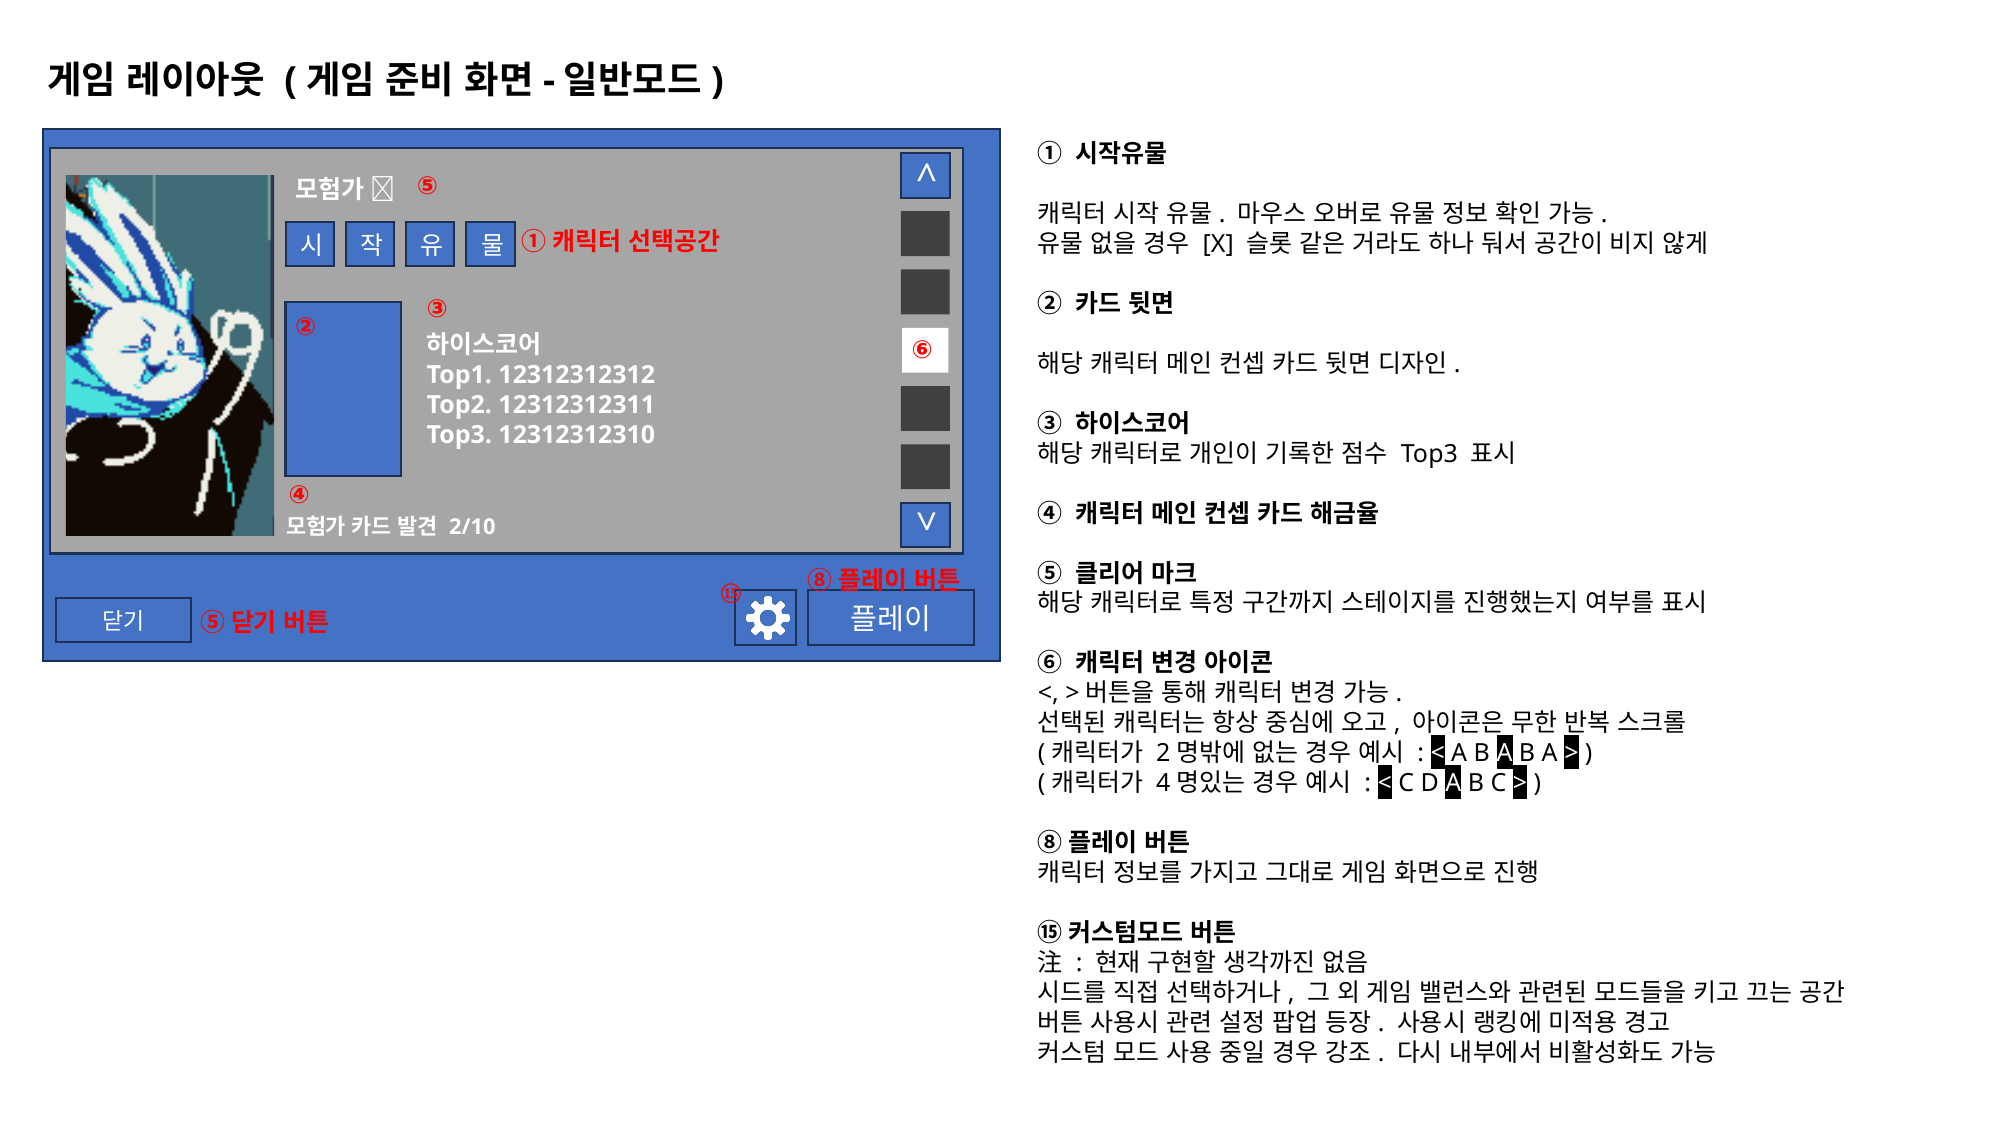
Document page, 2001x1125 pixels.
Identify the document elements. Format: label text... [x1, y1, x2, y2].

picture [746, 596, 790, 640]
text_box 작 [345, 221, 395, 267]
text_box ③ [426, 292, 614, 323]
text_box ① 시작유물 캐릭터 시작 유물. 마우스 오버로 유물 정보 확인 가능. 유물 없을 경우 [X] 슬롯 같은 거라도 하나 둬서 공간이 비지 않게 ② 카드 뒷면 해당 캐릭터 메인 컨셉 카드 뒷면 디자인. ③ 하이스코어 해당 캐릭터로 개인이 기록한 점수 Top3 표시 ④ 캐릭터 메인 컨셉 카드 해금율 ⑤ 클리어 마크 해당 캐릭터로 특정 구간까지 스테이지를 진행했는지 여부를 표시 ⑥ 캐릭터 변경 아이콘 <, >버튼을 통해 캐릭터 변경 가능. 선택된 캐릭터는 항상 중심에 오고, 아이콘은 무한 반복 스크롤 (캐릭터가 2명밖에 없는 경우 예시 : < A B A B A > ) (캐릭터가 4명있는 경우 예시 : < C D A B C > ) ⑧플레이 버튼 캐릭터 정보를 가지고 그대로 게임 화면으로 진행 ⑮커스텀모드 버튼 注 : 현재 구현할 생각까진 없음 시드를 직접 선택하거나, 그 외 게임 밸런스와 관련된 모드들을 키고 끄는 공간 버튼 사용시 관련 설정 팝업 등장. 사용시 랭킹에 미적용 경고 커스텀 모드 사용 중일 경우 강조. 다시 내부에서 비활성화도 가능 [1023, 130, 1980, 1074]
text_box ④ [288, 478, 476, 509]
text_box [727, 325, 1123, 375]
picture [65, 175, 275, 536]
text_box 게임 레이아웃 (게임 준비 화면-일반모드) [32, 48, 1688, 108]
text_box ② [295, 310, 482, 341]
text_box ⑮ [720, 576, 907, 607]
text_box 플레이 [807, 595, 975, 646]
text_box ⑧플레이 버튼 [807, 564, 994, 595]
text_box [734, 607, 797, 646]
text_box ⑤닫기 버튼 [200, 606, 387, 637]
text_box [49, 147, 964, 555]
text_box ⑤ [416, 169, 604, 200]
text_box 닫기 [55, 597, 192, 643]
text_box ①캐릭터 선택공간 [521, 225, 731, 256]
text_box 모험가 카드 발견 2/10 [286, 512, 616, 539]
text_box 하이스코어 Top1. 12312312312 Top2. 12312312311 Top3. 12312312310 [426, 328, 757, 449]
text_box [284, 301, 402, 477]
text_box 모험가 👑 [295, 173, 491, 204]
text_box 물 [465, 221, 516, 267]
text_box 유 [405, 221, 455, 267]
text_box [42, 128, 1001, 662]
text_box 시 [285, 221, 335, 267]
